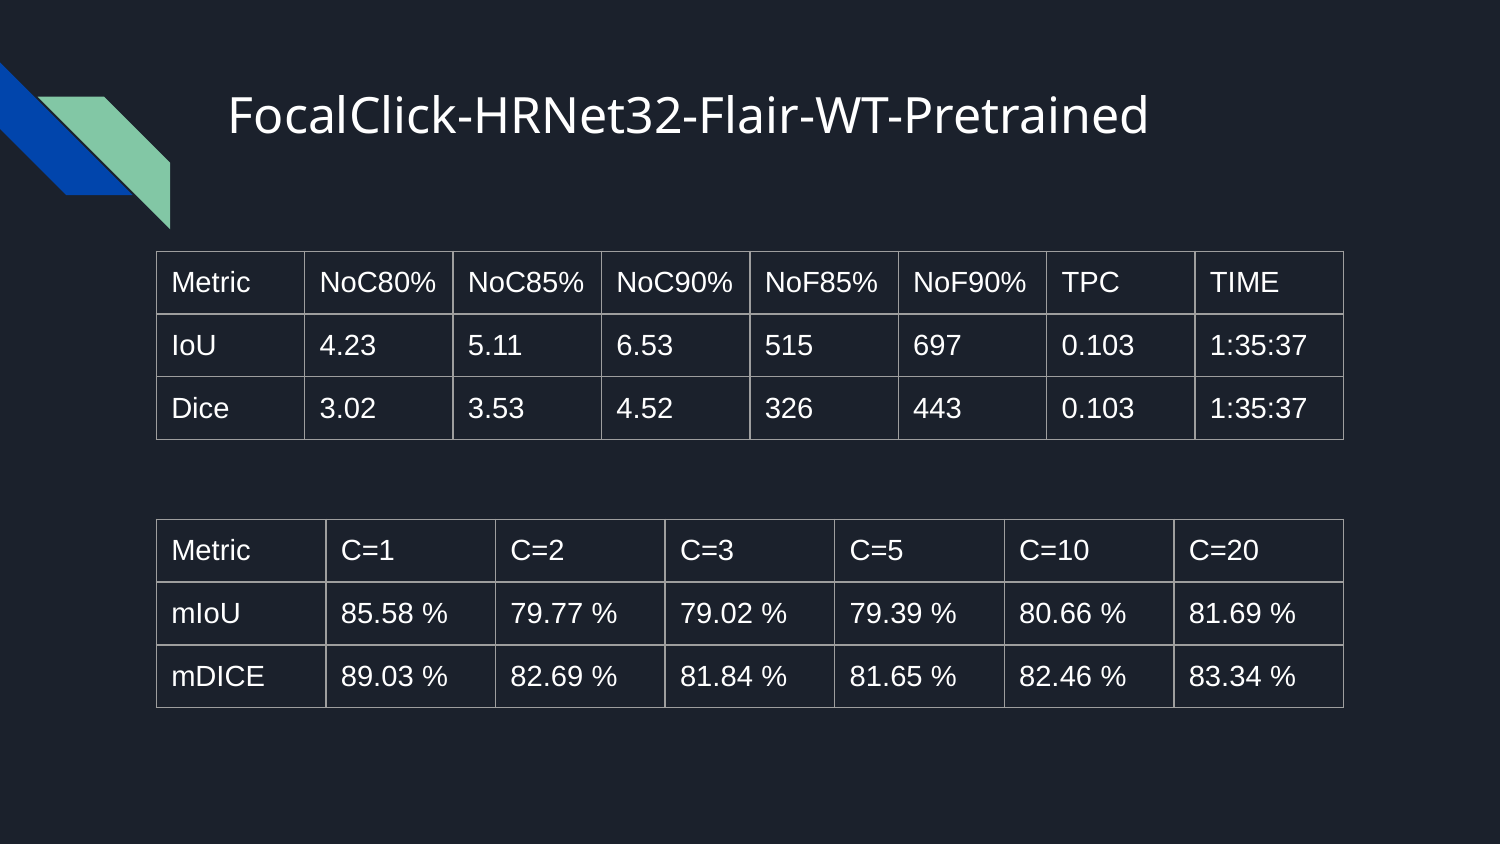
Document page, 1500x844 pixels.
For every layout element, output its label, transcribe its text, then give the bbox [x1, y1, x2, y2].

table_cell 0.103 [1047, 315, 1194, 376]
table_cell 515 [751, 315, 898, 376]
table_cell 89.03 % [327, 646, 495, 707]
table_cell 82.46 % [1005, 646, 1173, 707]
table_cell 326 [751, 377, 898, 439]
table_cell 81.65 % [835, 646, 1004, 707]
table_cell Dice [157, 377, 304, 439]
table_cell mDICE [157, 646, 325, 707]
table_cell mIoU [157, 583, 325, 644]
table_cell 3.53 [454, 377, 601, 439]
table_cell 0.103 [1047, 377, 1194, 439]
table_header C=10 [1005, 520, 1173, 581]
table_cell 4.23 [305, 315, 452, 376]
table_cell 83.34 % [1175, 646, 1343, 707]
table_cell 6.53 [602, 315, 749, 376]
table_cell 5.11 [454, 315, 601, 376]
table_header C=20 [1175, 520, 1343, 581]
table_cell 697 [899, 315, 1046, 376]
table_header NoF90% [899, 252, 1046, 313]
table_cell 79.77 % [496, 583, 664, 644]
title FocalClick-HRNet32-Flair-WT-Pretrained [212, 64, 1368, 215]
table_header TIME [1196, 252, 1343, 313]
table_cell 443 [899, 377, 1046, 439]
table_header Metric [157, 252, 304, 313]
table_cell 1:35:37 [1196, 377, 1343, 439]
table_cell 1:35:37 [1196, 315, 1343, 376]
table_header TPC [1047, 252, 1194, 313]
table_header Metric [157, 520, 325, 581]
table_cell 85.58 % [327, 583, 495, 644]
table_cell 81.84 % [666, 646, 834, 707]
table_header NoC80% [305, 252, 452, 313]
table_cell 4.52 [602, 377, 749, 439]
table_header C=1 [327, 520, 495, 581]
table_cell 79.39 % [835, 583, 1004, 644]
table_header C=2 [496, 520, 664, 581]
table_cell 81.69 % [1175, 583, 1343, 644]
table_cell 3.02 [305, 377, 452, 439]
table_cell 82.69 % [496, 646, 664, 707]
table_header NoF85% [751, 252, 898, 313]
table_header C=3 [666, 520, 834, 581]
table_header C=5 [835, 520, 1004, 581]
table_header NoC85% [454, 252, 601, 313]
table_cell IoU [157, 315, 304, 376]
table_cell 80.66 % [1005, 583, 1173, 644]
table_cell 79.02 % [666, 583, 834, 644]
table_header NoC90% [602, 252, 749, 313]
